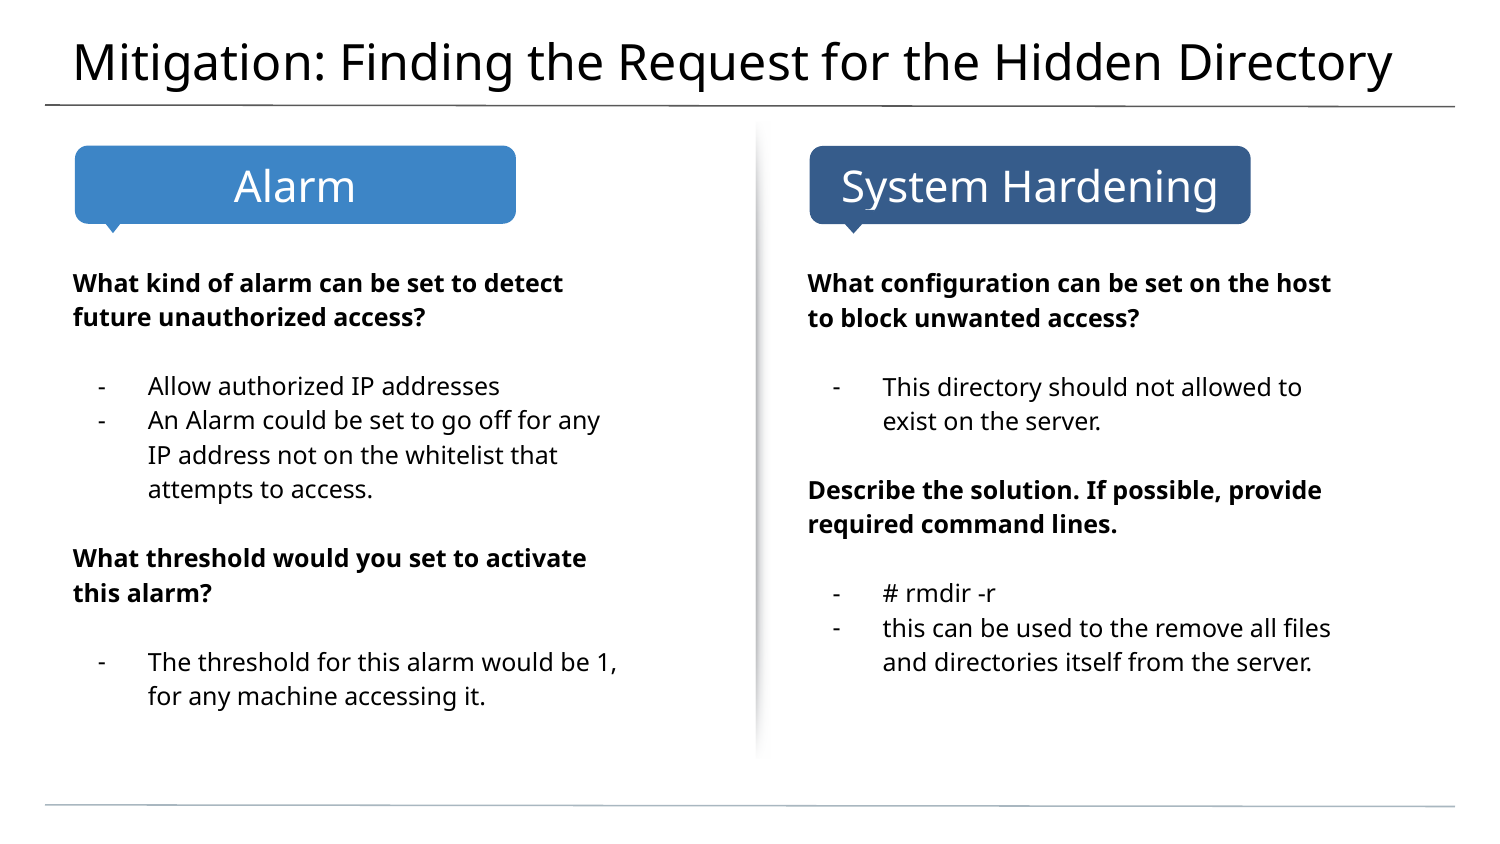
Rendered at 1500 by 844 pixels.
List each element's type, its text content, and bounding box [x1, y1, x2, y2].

title Mitigation: Finding the Request for the Hidden Directory [0, 0, 1500, 88]
subtitle What configuration can be set on the host to block unwanted access? This directory should not allowed to exist on the server. Describe the solution. If possible, provide required command lines. # rmdir -r this can be used to the remove all files and directories itself from the server. [732, 263, 1438, 805]
subtitle What kind of alarm can be set to detect future unauthorized access? Allow authorized IP addresses An Alarm could be set to go off for any IP address not on the whitelist that attempts to access. What threshold would you set to activate this alarm? The threshold for this alarm would be 1, for any machine accessing it. [0, 262, 704, 805]
picture [703, 107, 839, 782]
